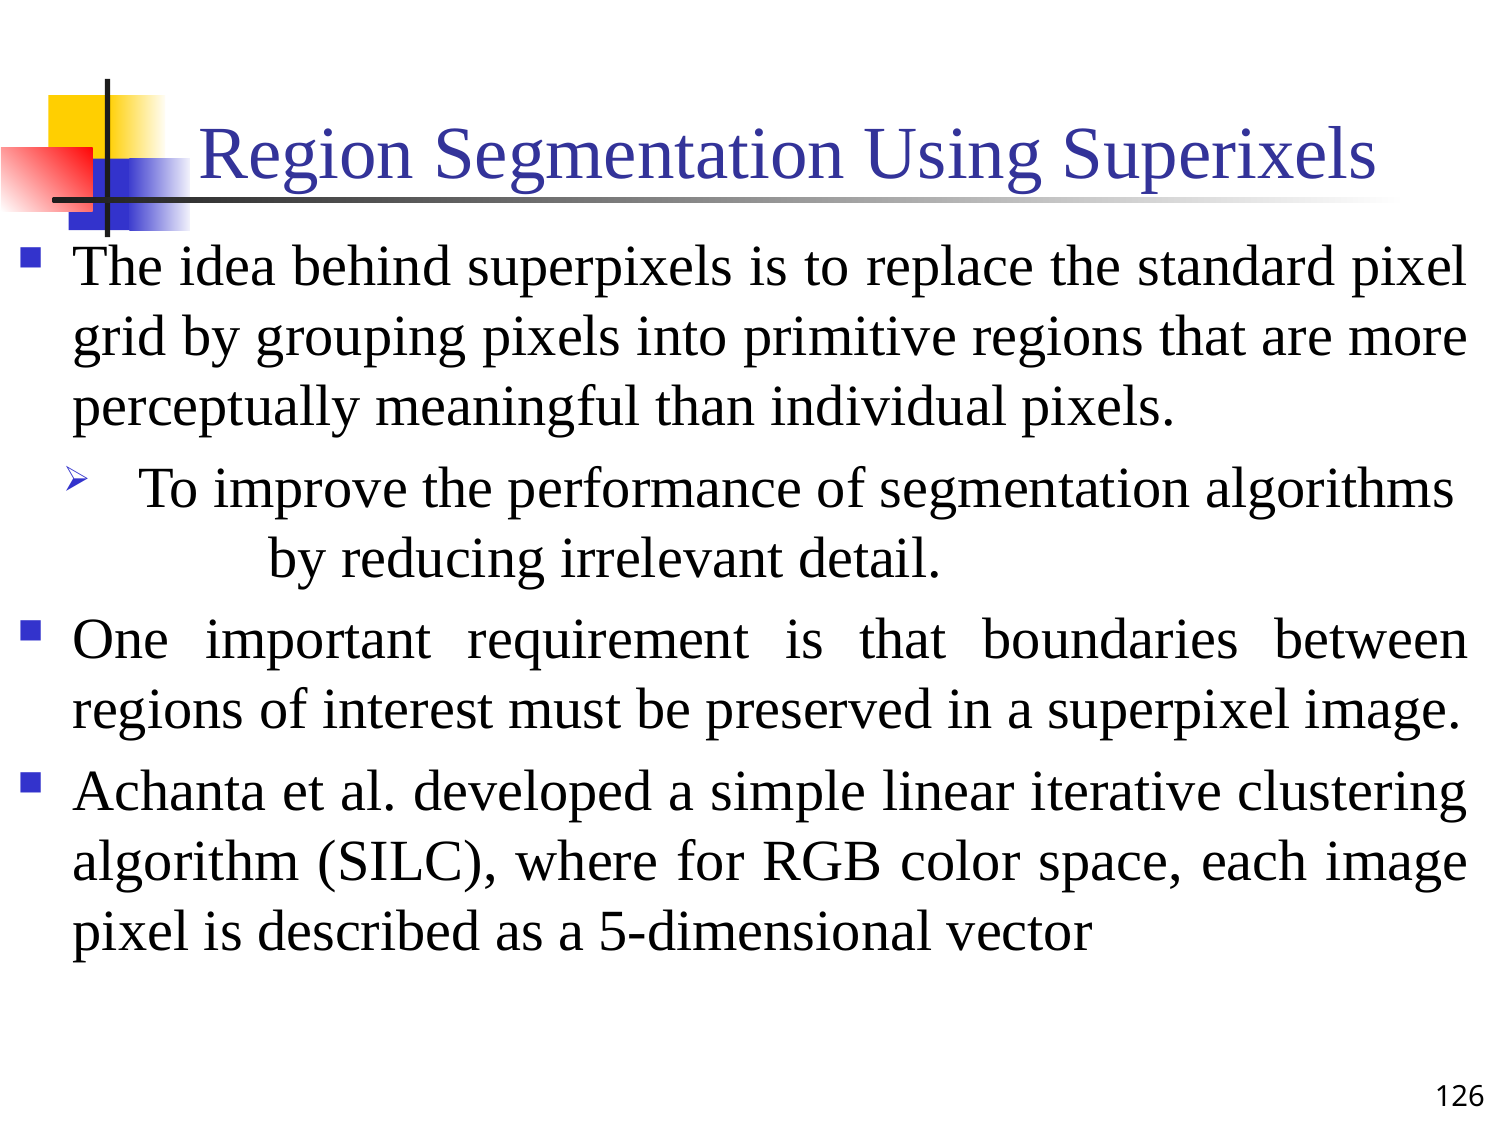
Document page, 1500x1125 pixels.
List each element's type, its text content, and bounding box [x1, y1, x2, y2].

title Region Segmentation Using Superixels [183, 0, 1462, 202]
slide_number 126 [1234, 1082, 1500, 1125]
